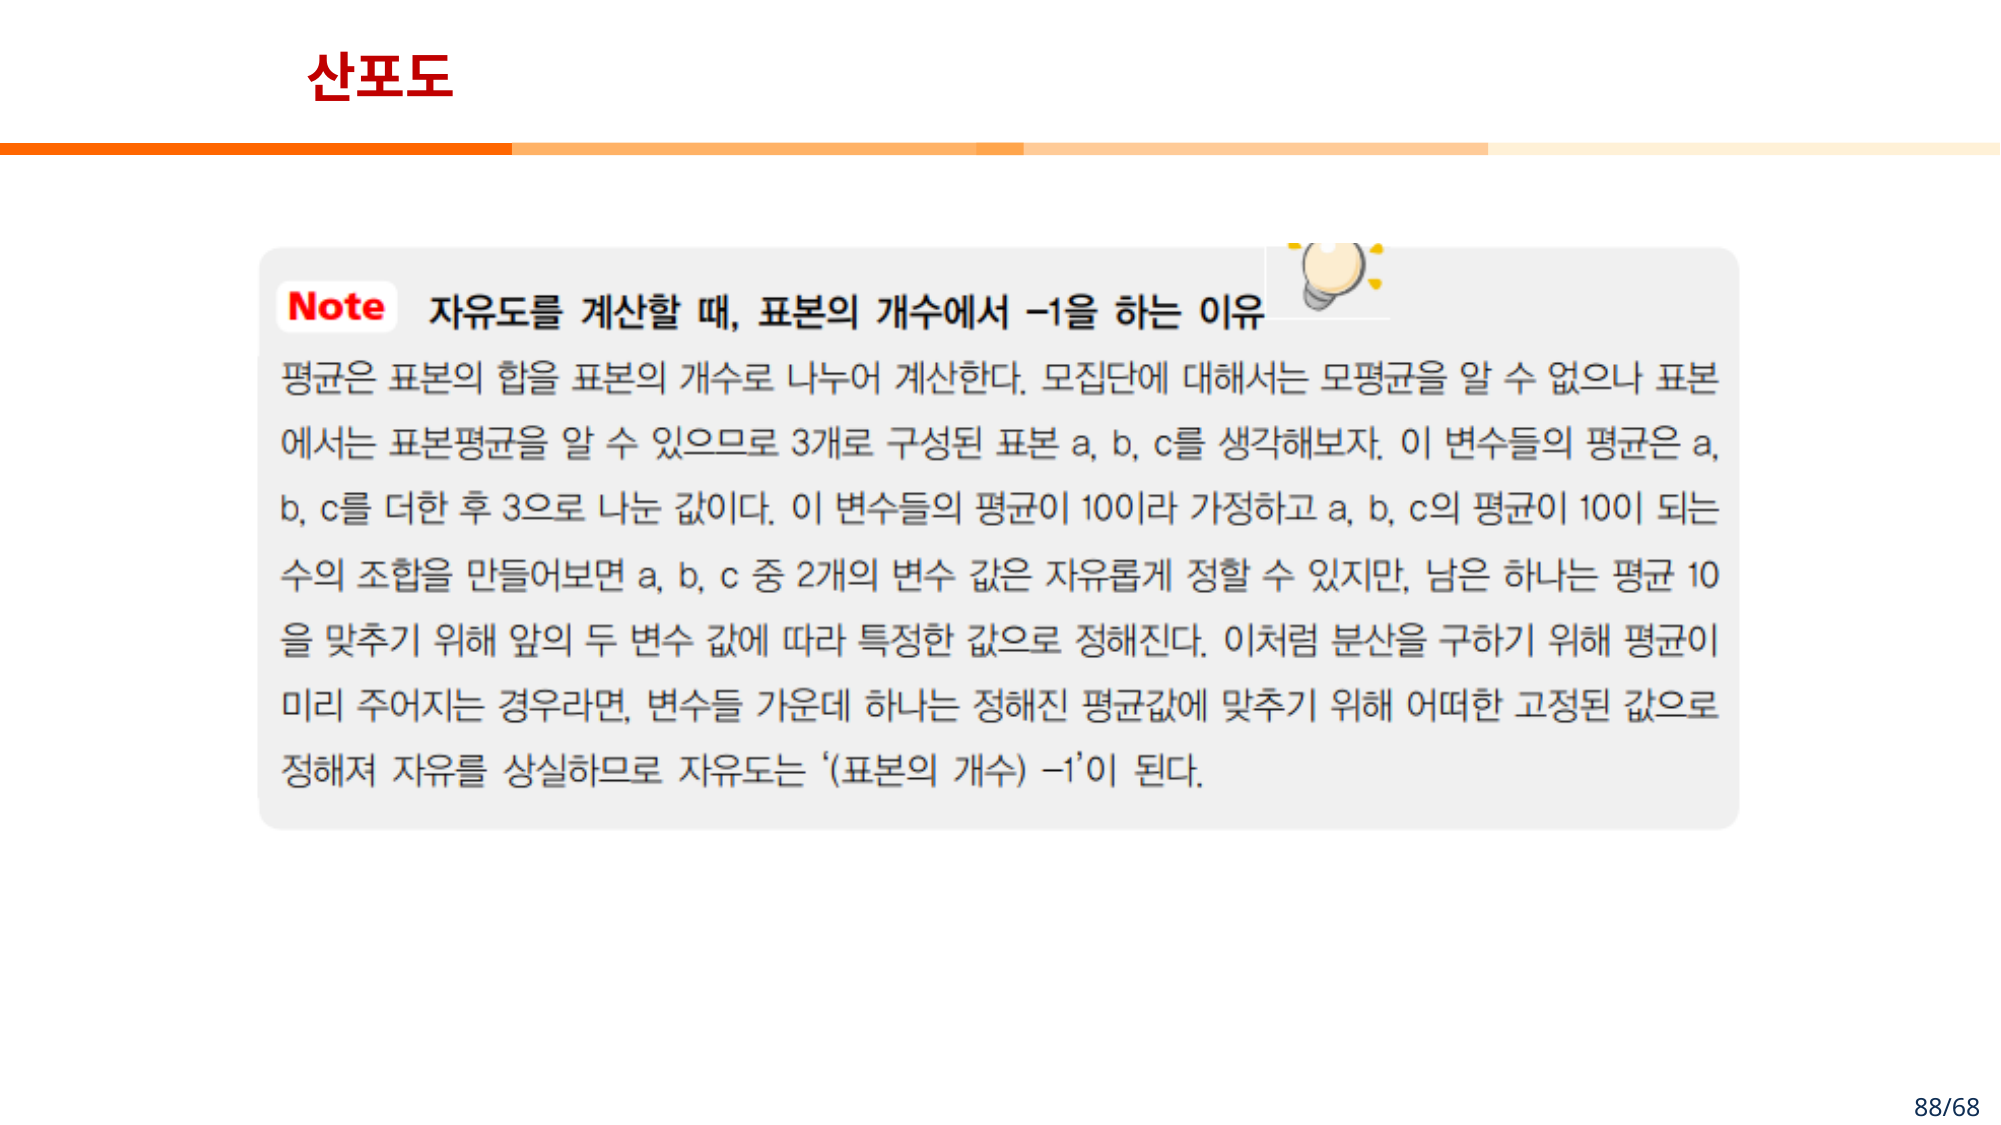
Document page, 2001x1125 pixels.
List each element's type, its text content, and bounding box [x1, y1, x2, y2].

title 산포도 [291, 31, 1532, 122]
picture [253, 243, 1747, 835]
